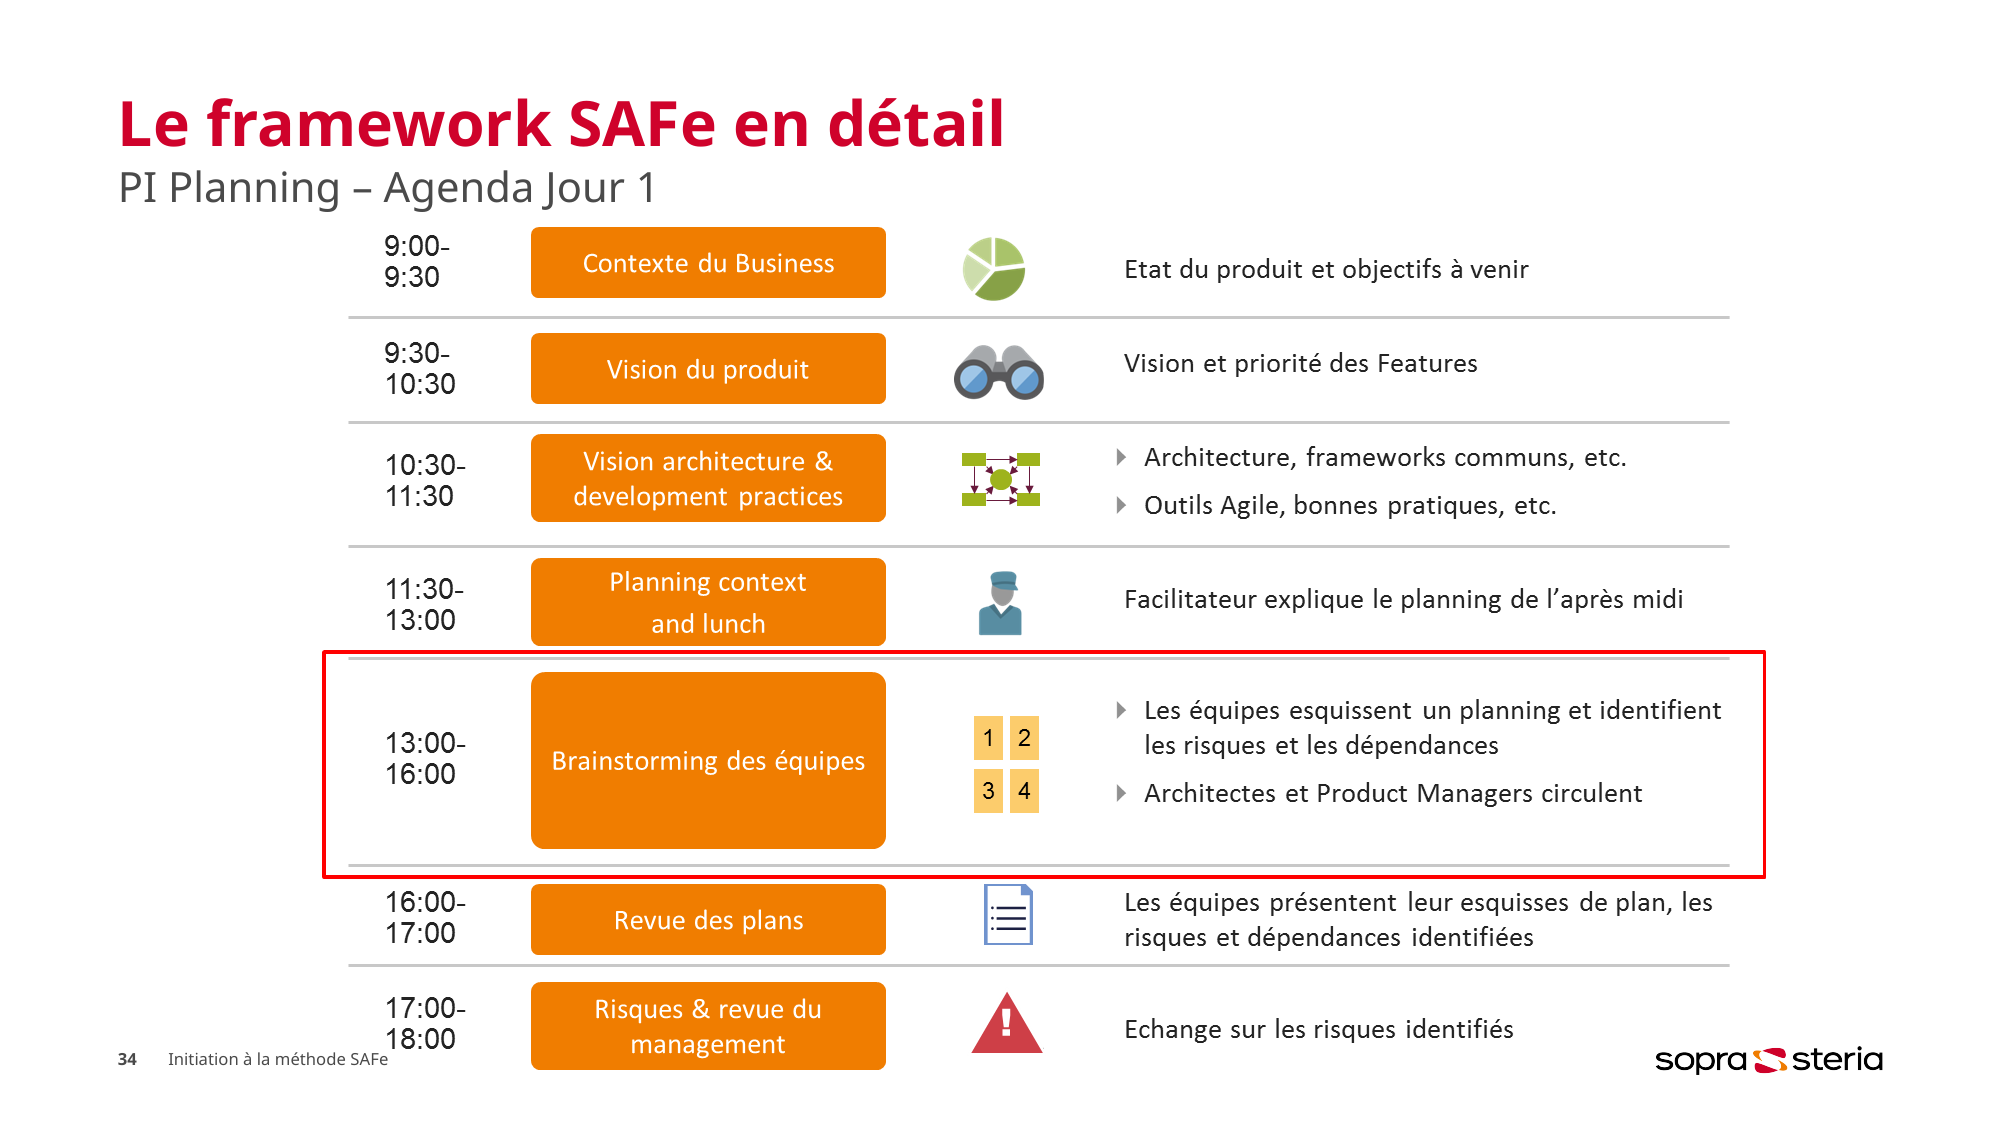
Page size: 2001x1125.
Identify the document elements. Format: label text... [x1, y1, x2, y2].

title Le framework SAFe en détail [117, 5, 1882, 159]
list PI Planning – Agenda Jour 1 [117, 160, 1882, 220]
footer Initiation à la méthode SAFe [177, 1039, 759, 1081]
slide_number 34 [117, 1039, 177, 1081]
picture [322, 219, 1900, 1093]
